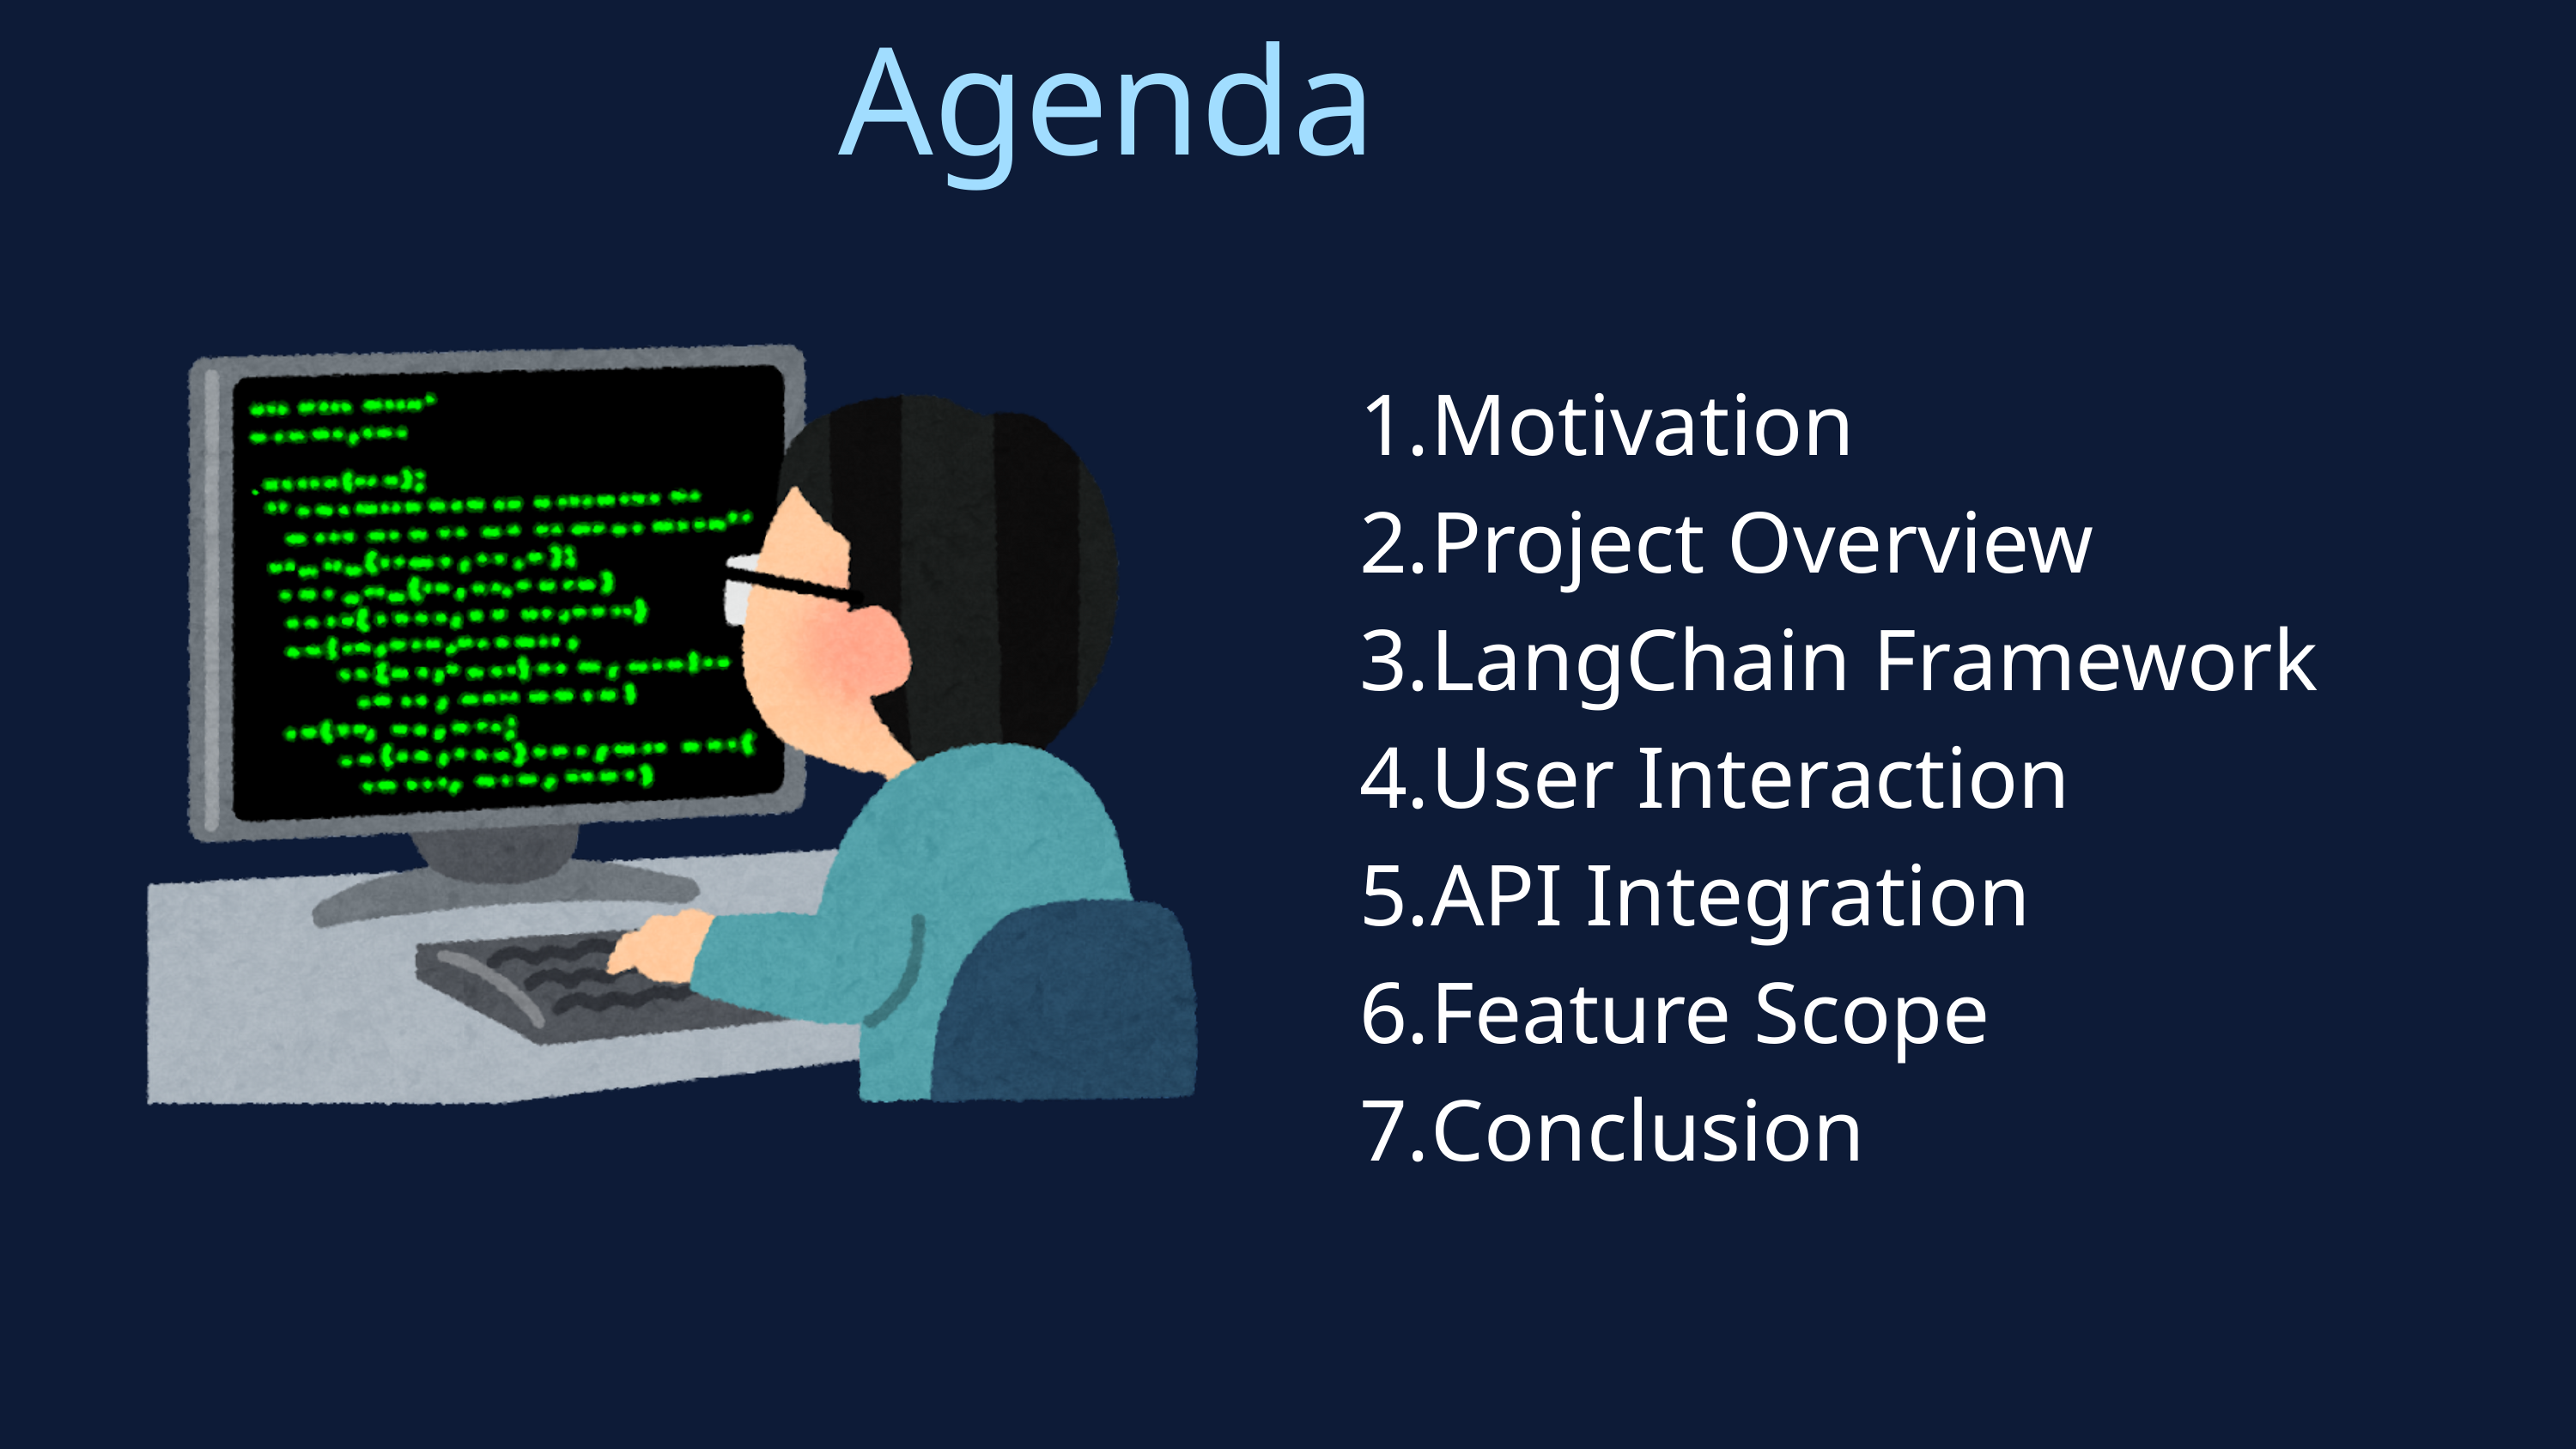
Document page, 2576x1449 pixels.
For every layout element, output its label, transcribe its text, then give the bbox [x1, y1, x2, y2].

text_box Motivation Project Overview LangChain Framework User Interaction API Integration Feature Scope Conclusion [1287, 236, 2381, 1178]
text_box [144, 343, 1199, 1106]
text_box Agenda [838, 0, 1864, 185]
